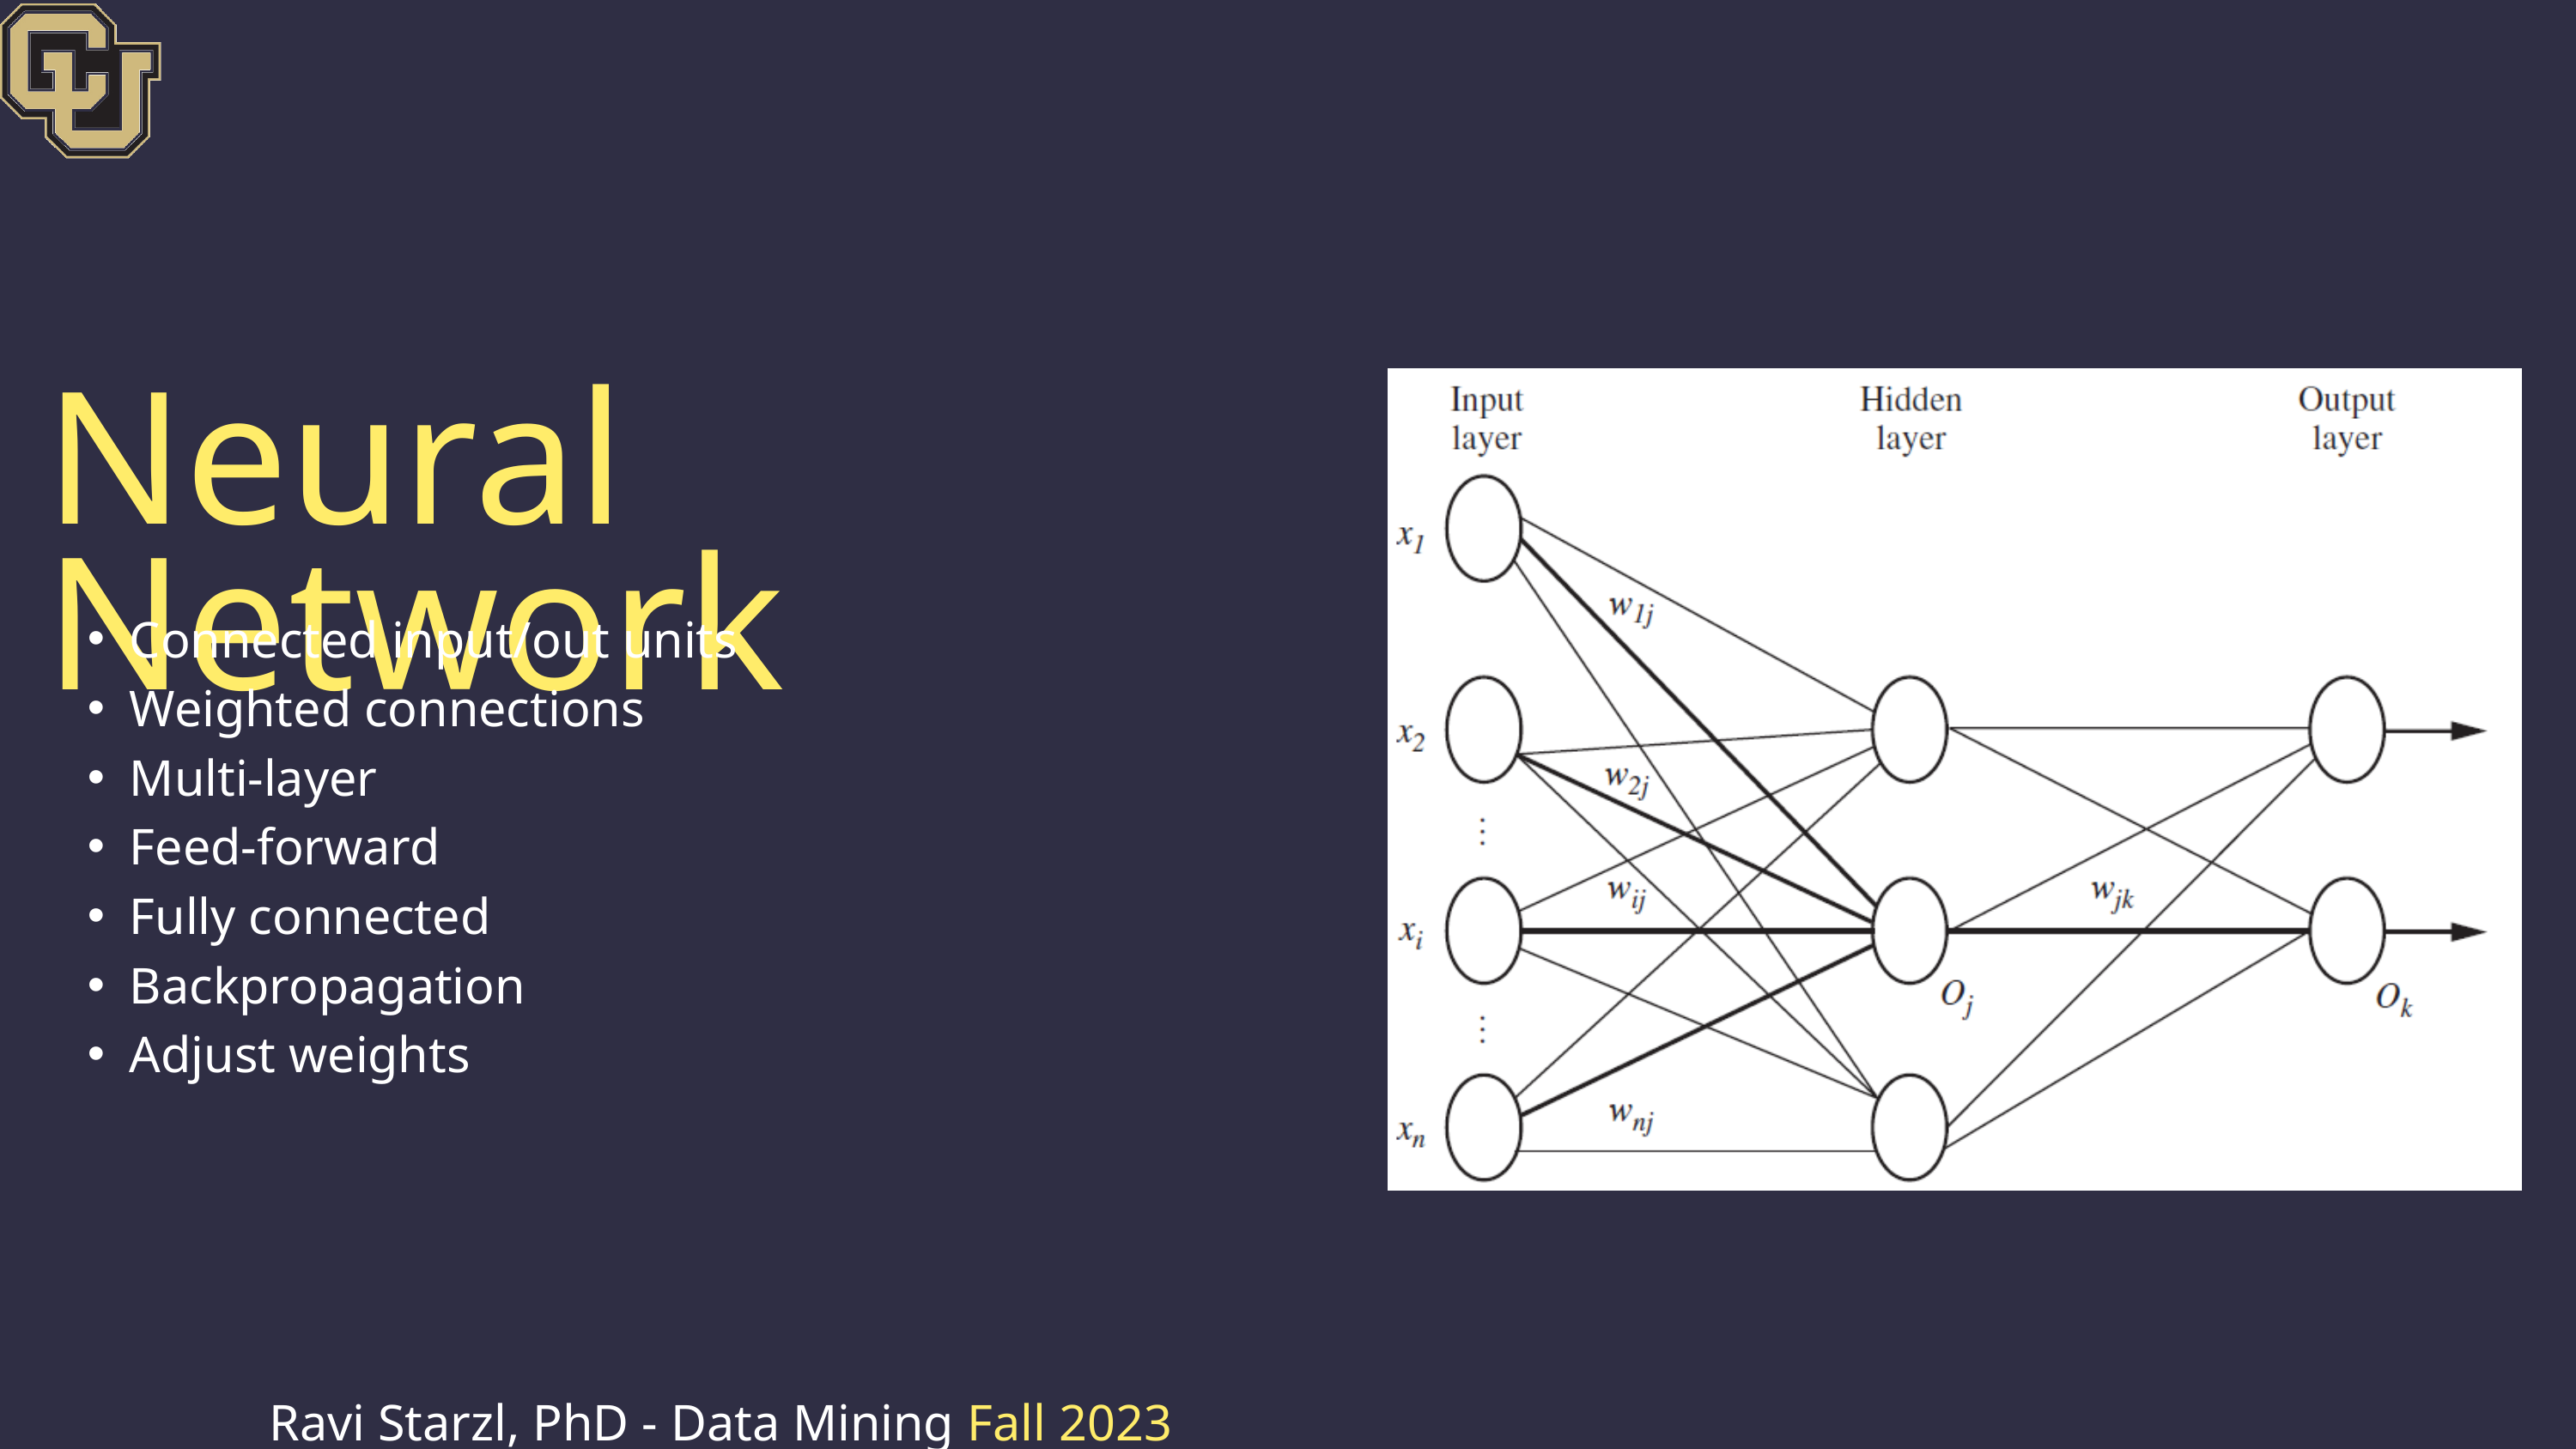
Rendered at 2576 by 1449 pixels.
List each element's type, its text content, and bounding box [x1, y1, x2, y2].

text_box Neural Network [45, 395, 1288, 598]
text_box [1388, 368, 2522, 1191]
text_box Ravi Starzl, PhD - Data Mining Fall 2023 [248, 1381, 1193, 1449]
text_box [0, 0, 171, 164]
text_box Connected input/out units Weighted connections Multi-layer Feed-forward Fully connected Backpropagation Adjust weights [45, 598, 1372, 1083]
